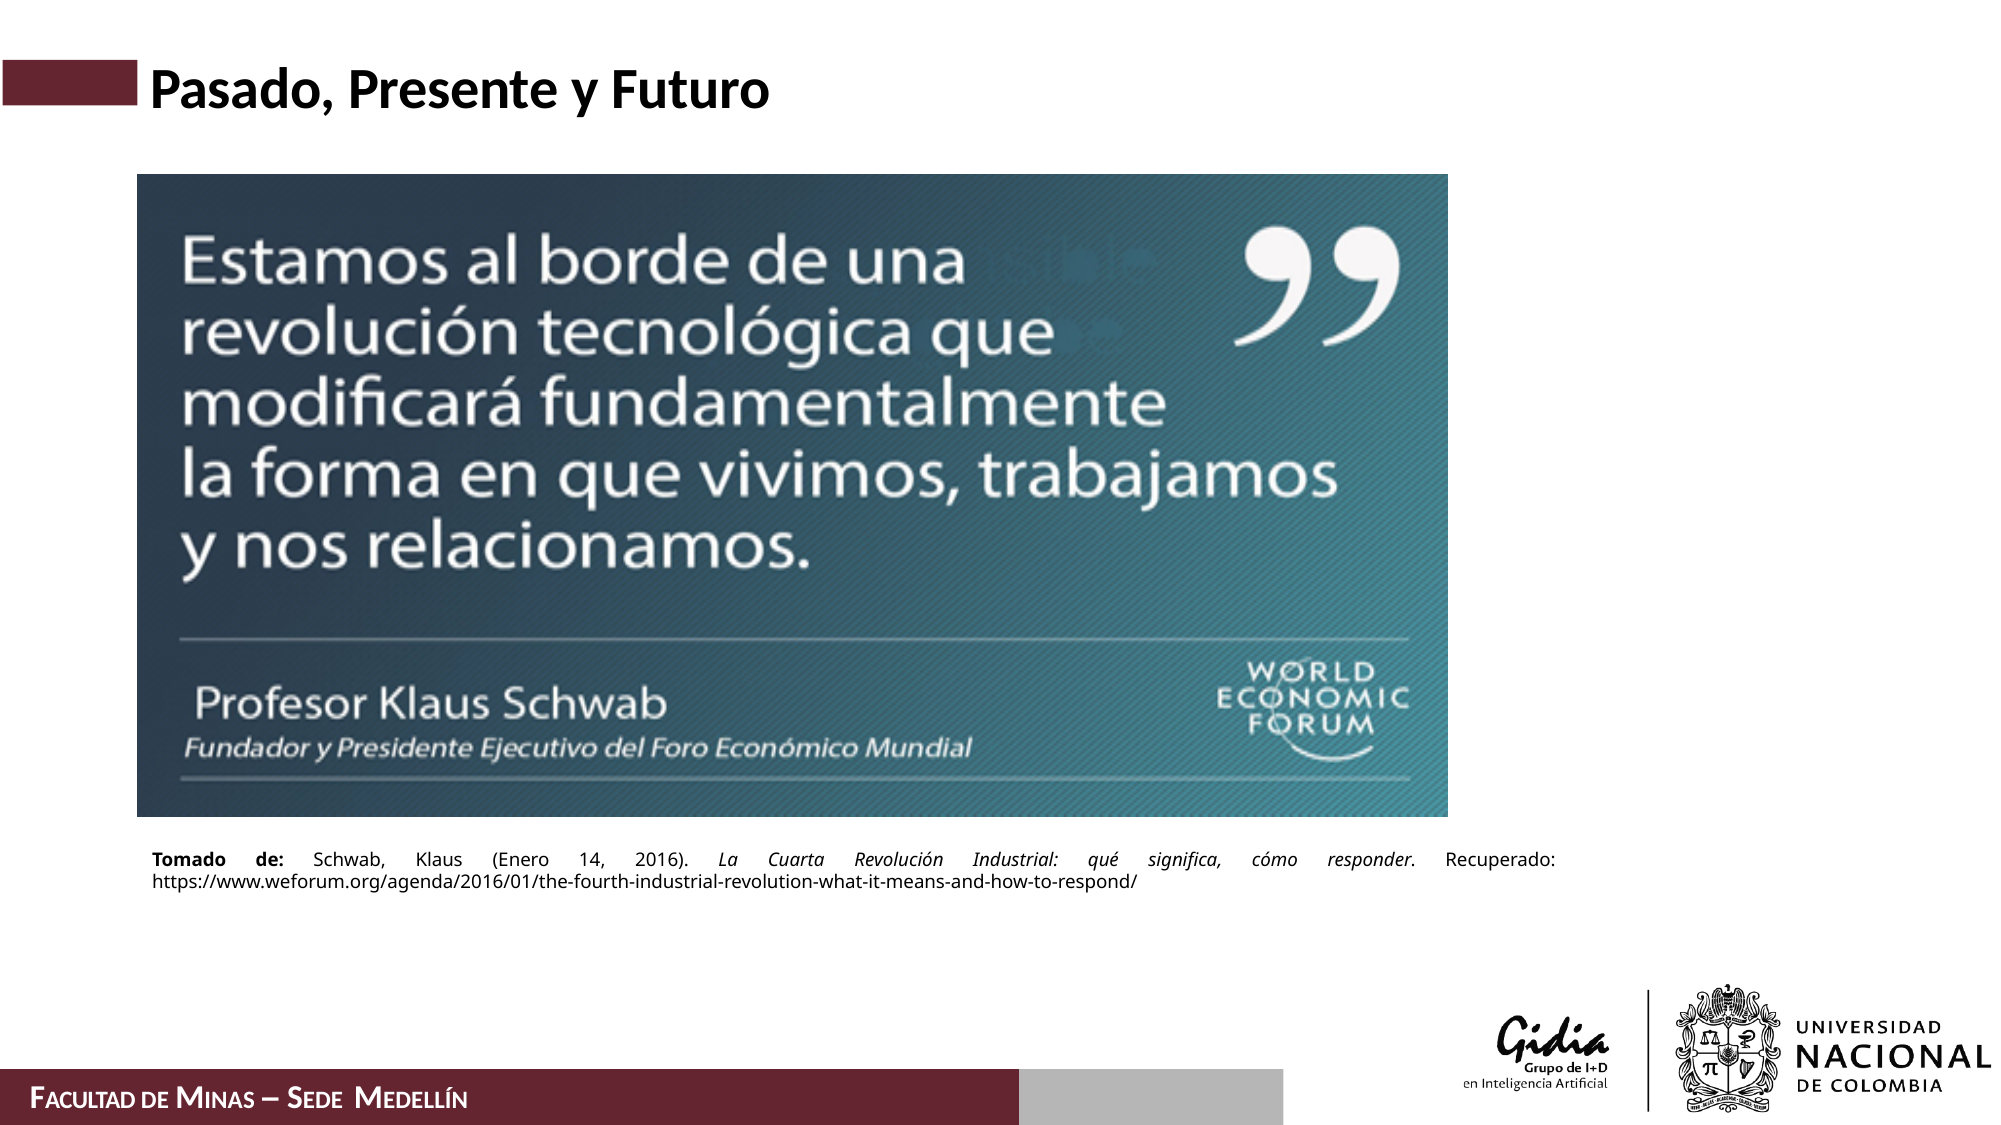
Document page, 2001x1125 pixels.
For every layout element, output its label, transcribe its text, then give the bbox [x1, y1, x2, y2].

picture [1463, 983, 1992, 1113]
title Pasado, Presente y Futuro [150, 50, 1497, 121]
picture [137, 174, 1448, 817]
text_box Tomado de: Schwab, Klaus (Enero 14, 2016). La Cuarta Revolución Industrial: qué significa, cómo responder. Recuperado: https://www.weforum.org/agenda/2016/01/the-fourth-industrial-revolution-what-it-means-and-how-to-respond/ [137, 840, 1571, 900]
